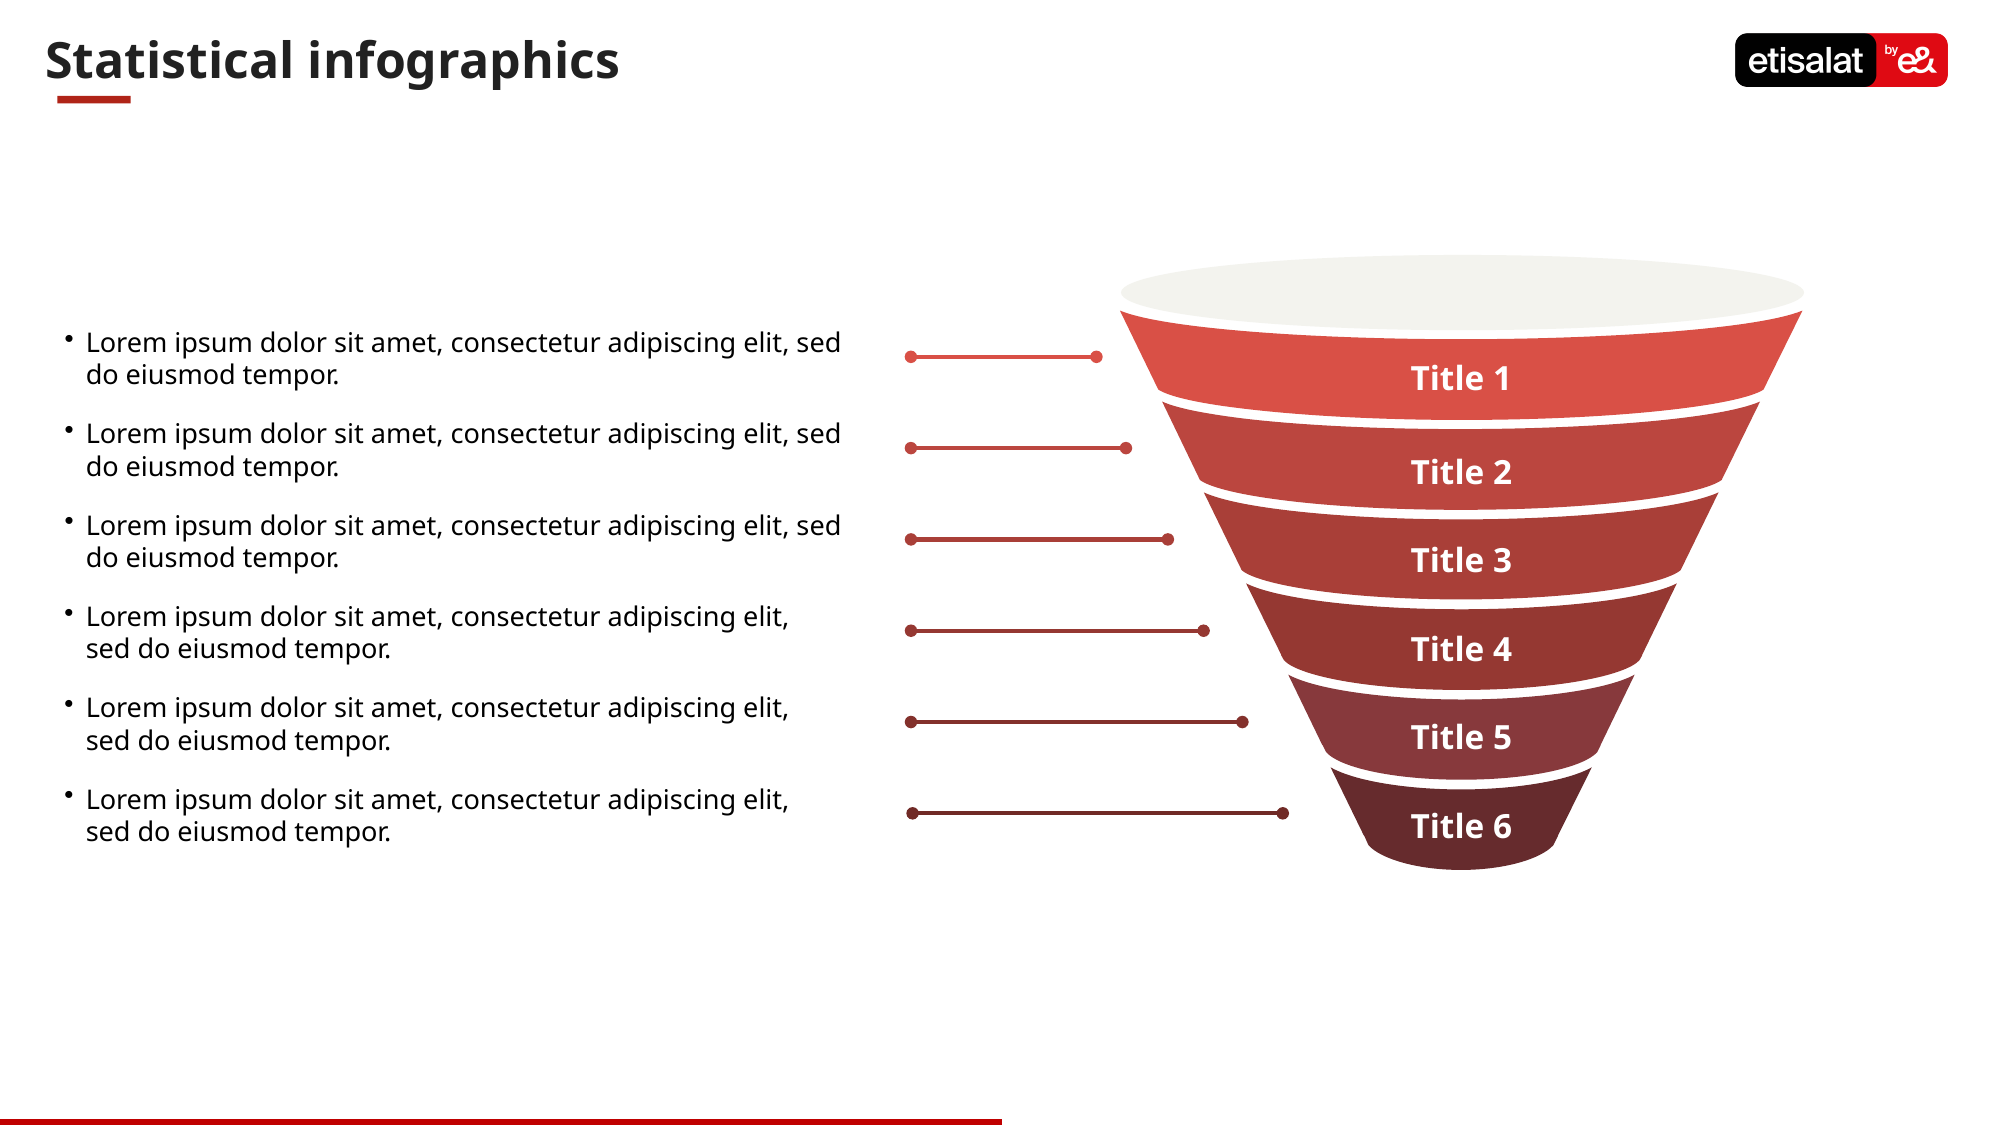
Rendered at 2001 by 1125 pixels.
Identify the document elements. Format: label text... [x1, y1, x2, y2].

text_box [0, 1119, 1002, 1125]
text_box [1330, 767, 1592, 870]
text_box [1203, 492, 1719, 600]
text_box Title 2 [1393, 443, 1529, 499]
text_box Title 1 [1393, 349, 1529, 405]
text_box [904, 350, 1103, 364]
text_box [1288, 674, 1635, 780]
text_box Lorem ipsum dolor sit amet, consectetur adipiscing elit, sed do eiusmod tempor. [56, 683, 841, 764]
text_box Title 3 [1393, 532, 1529, 588]
text_box [1119, 310, 1803, 420]
text_box [1246, 583, 1677, 690]
text_box Lorem ipsum dolor sit amet, consectetur adipiscing elit, sed do eiusmod tempor. [56, 591, 841, 672]
text_box Lorem ipsum dolor sit amet, consectetur adipiscing elit, sed do eiusmod tempor. [56, 409, 865, 490]
text_box Title 4 [1393, 620, 1529, 676]
text_box Lorem ipsum dolor sit amet, consectetur adipiscing elit, sed do eiusmod tempor. [56, 318, 865, 398]
text_box [57, 95, 131, 104]
text_box [904, 624, 1210, 637]
text_box Title 5 [1393, 708, 1529, 764]
picture [1716, 13, 1968, 107]
text_box [1120, 254, 1805, 331]
text_box Lorem ipsum dolor sit amet, consectetur adipiscing elit, sed do eiusmod tempor. [56, 500, 865, 581]
text_box [904, 441, 1133, 455]
text_box [904, 533, 1175, 546]
text_box [1162, 401, 1761, 510]
text_box Lorem ipsum dolor sit amet, consectetur adipiscing elit, sed do eiusmod tempor. [56, 774, 841, 855]
text_box Statistical infographics [45, 28, 621, 89]
text_box [904, 715, 1249, 729]
text_box [906, 807, 1289, 820]
text_box Title 6 [1393, 797, 1529, 853]
